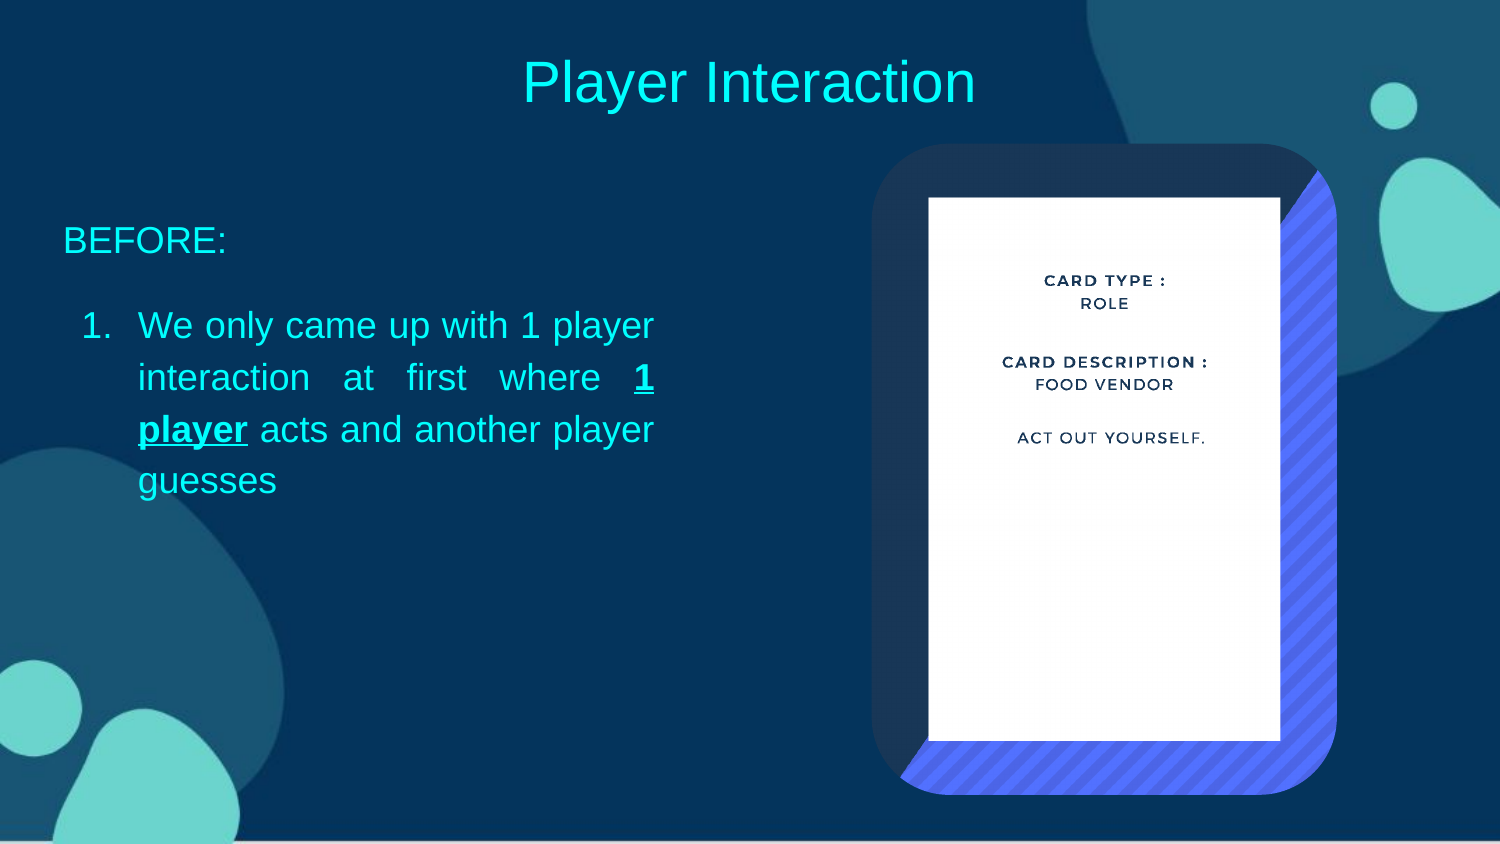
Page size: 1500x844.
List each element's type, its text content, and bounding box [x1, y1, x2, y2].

title Player Interaction [51, 28, 1449, 178]
picture [0, 0, 1500, 844]
list BEFORE: We only came up with 1 player interaction at first where 1 player acts and another player guesses [47, 194, 670, 720]
